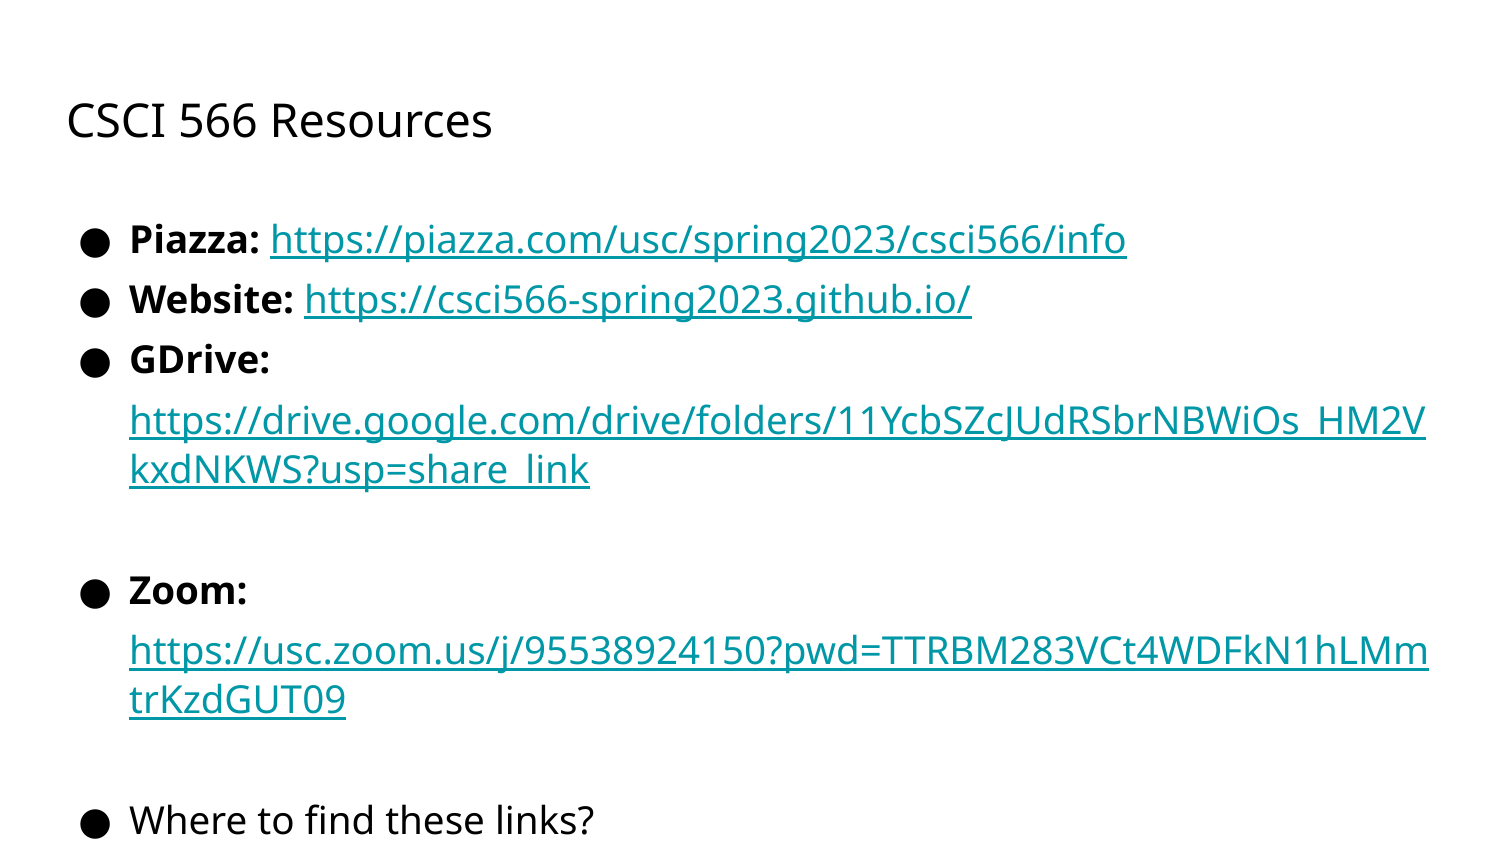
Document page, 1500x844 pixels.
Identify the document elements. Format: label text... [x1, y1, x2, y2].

list Piazza: https://piazza.com/usc/spring2023/csci566/info Website: https://csci566-spring2023.github.io/ GDrive: https://drive.google.com/drive/folders/11YcbSZcJUdRSbrNBWiOs_HM2VkxdNKWS?usp=share_link Zoom: https://usc.zoom.us/j/95538924150?pwd=TTRBM283VCt4WDFkN1hLMmtrKzdGUT09 Where to find these links? Piazza → Resources → Course Information [51, 189, 1449, 825]
title CSCI 566 Resources [51, 72, 1449, 167]
